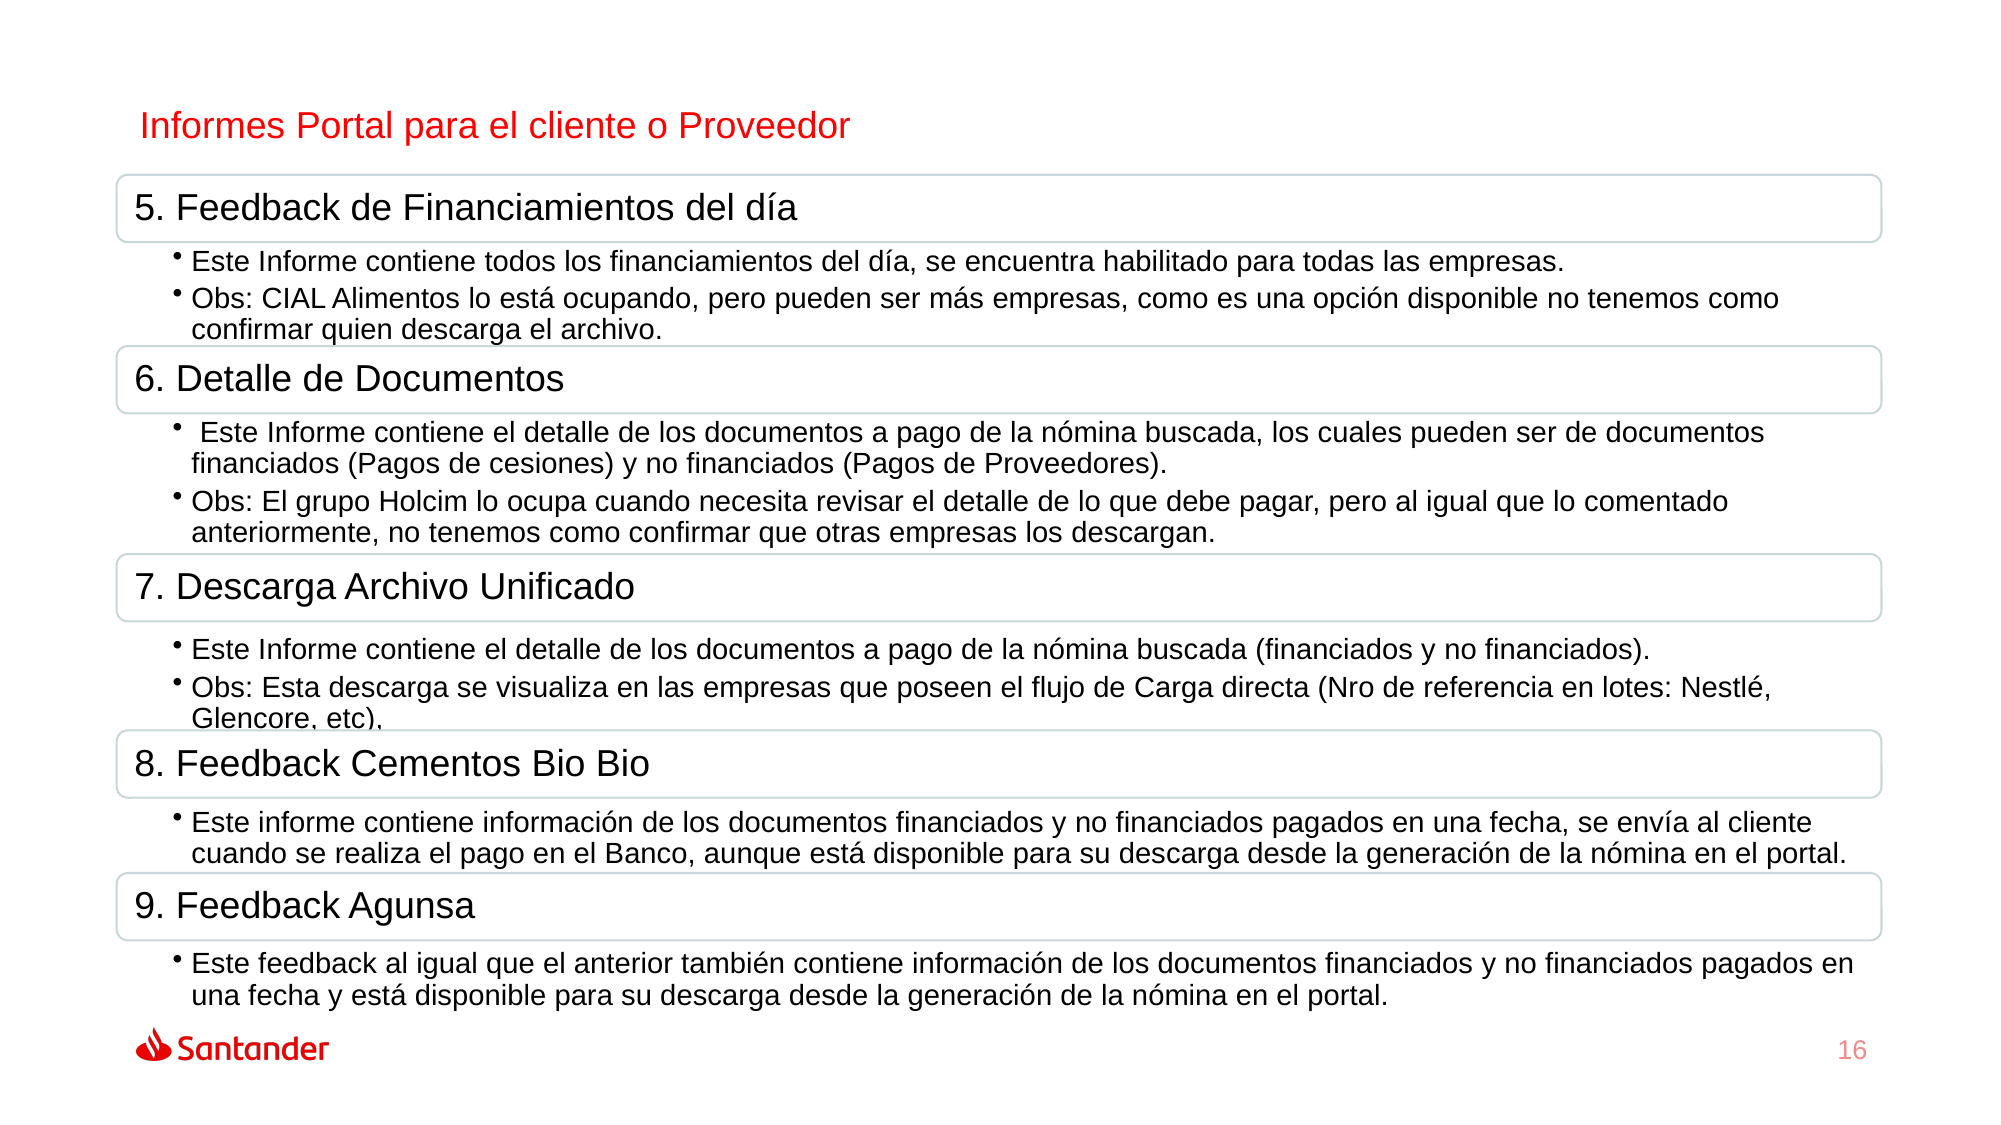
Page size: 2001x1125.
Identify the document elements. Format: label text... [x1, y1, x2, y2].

text_box Informes Portal para el cliente o Proveedor [124, 93, 987, 146]
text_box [116, 146, 1882, 1014]
slide_number 16 [1432, 1018, 1883, 1079]
picture [136, 1027, 329, 1061]
